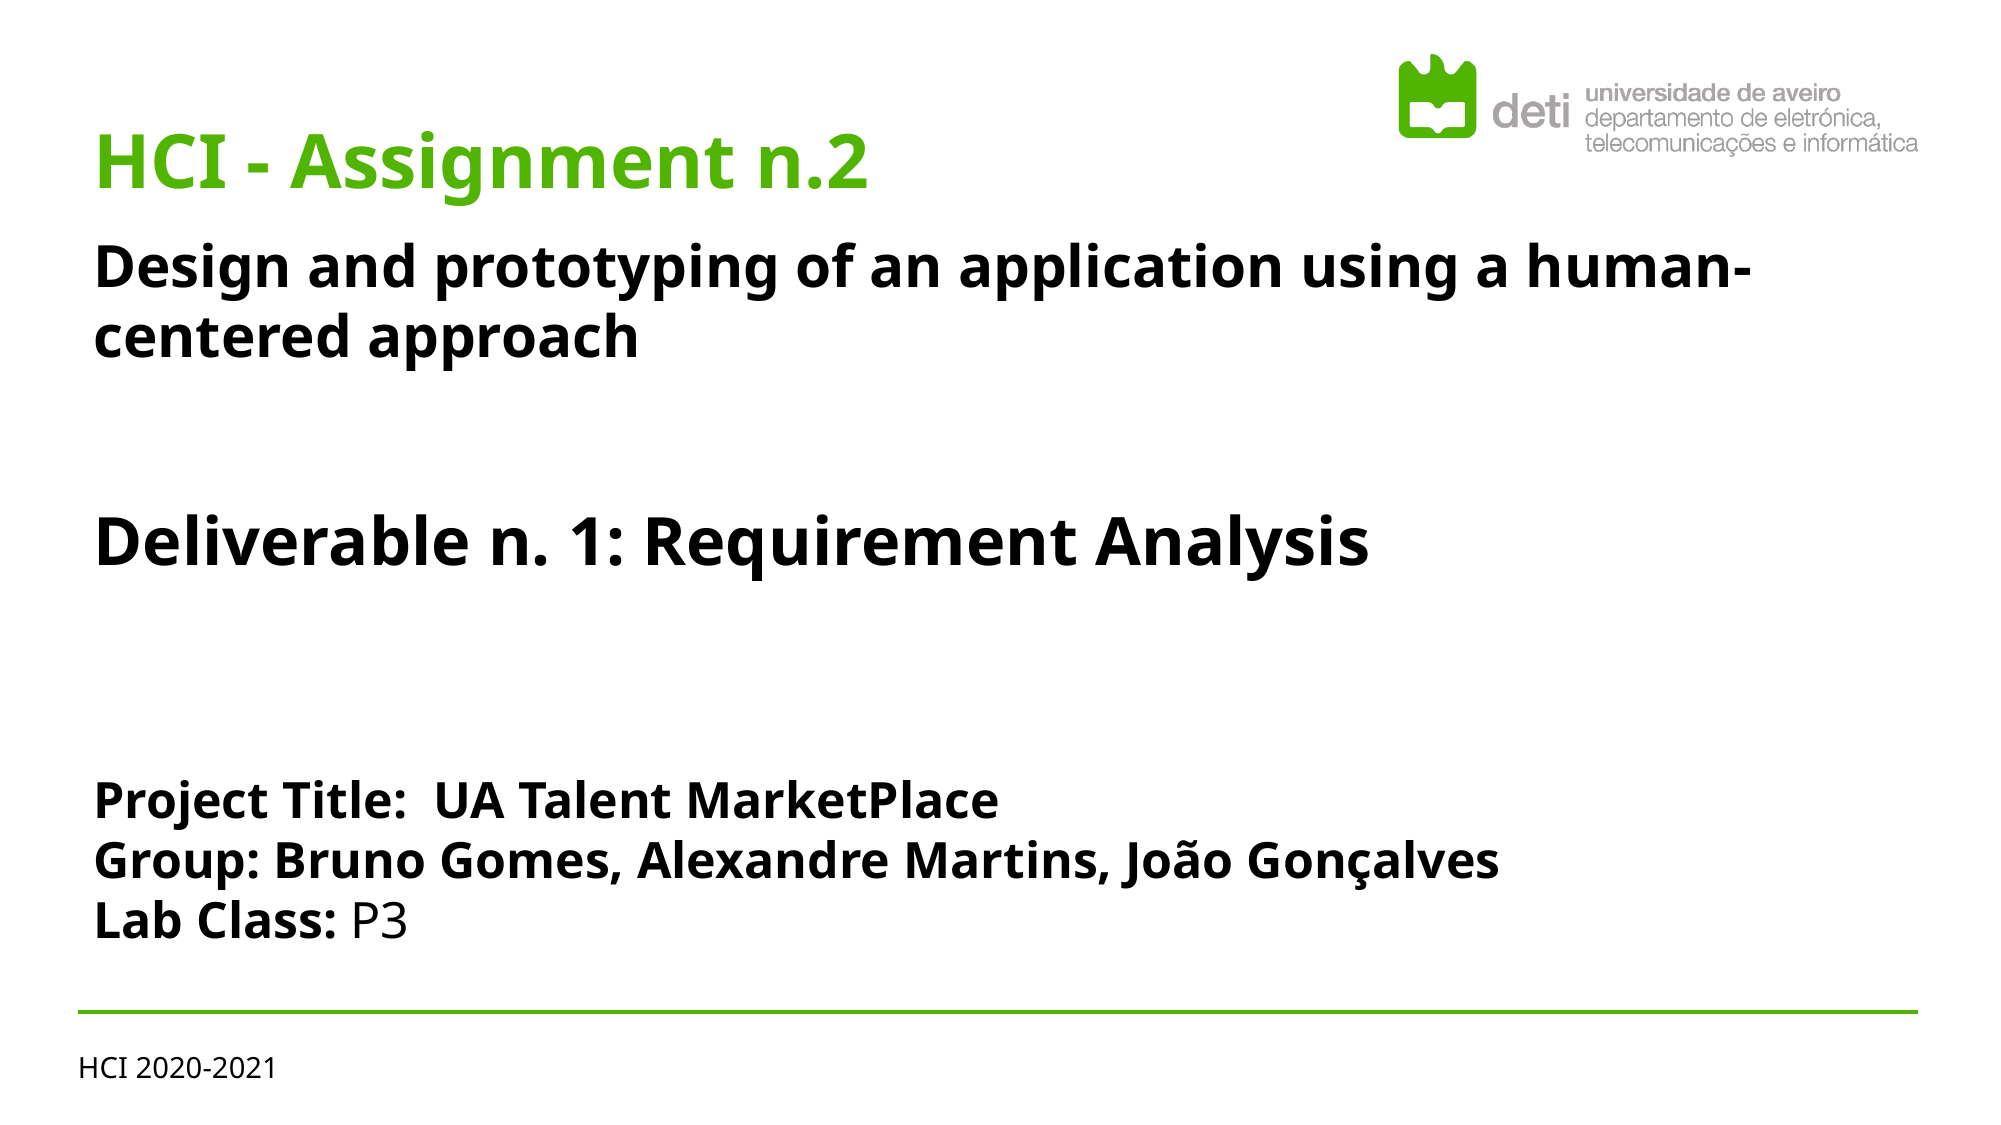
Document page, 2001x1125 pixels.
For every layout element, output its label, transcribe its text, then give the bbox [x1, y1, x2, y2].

text_box HCI 2020-2021 [63, 1041, 502, 1093]
text_box HCI - Assignment n.2 Design and prototyping of an application using a human-centered approach Deliverable n. 1: Requirement Analysis Project Title: UA Talent MarketPlace Group: Bruno Gomes, Alexandre Martins, João Gonçalves Lab Class: P3 [78, 106, 1919, 1011]
picture [1398, 54, 1919, 158]
text_box HCI - Assignment n.2 Design and prototyping of an application using a human-centered approach Deliverable n. 1: Requirement Analysis Project Title: UA Talent MarketPlace Group: Bruno Gomes, Alexandre Martins, João Gonçalves Lab Class: P3 [78, 1013, 1919, 1086]
